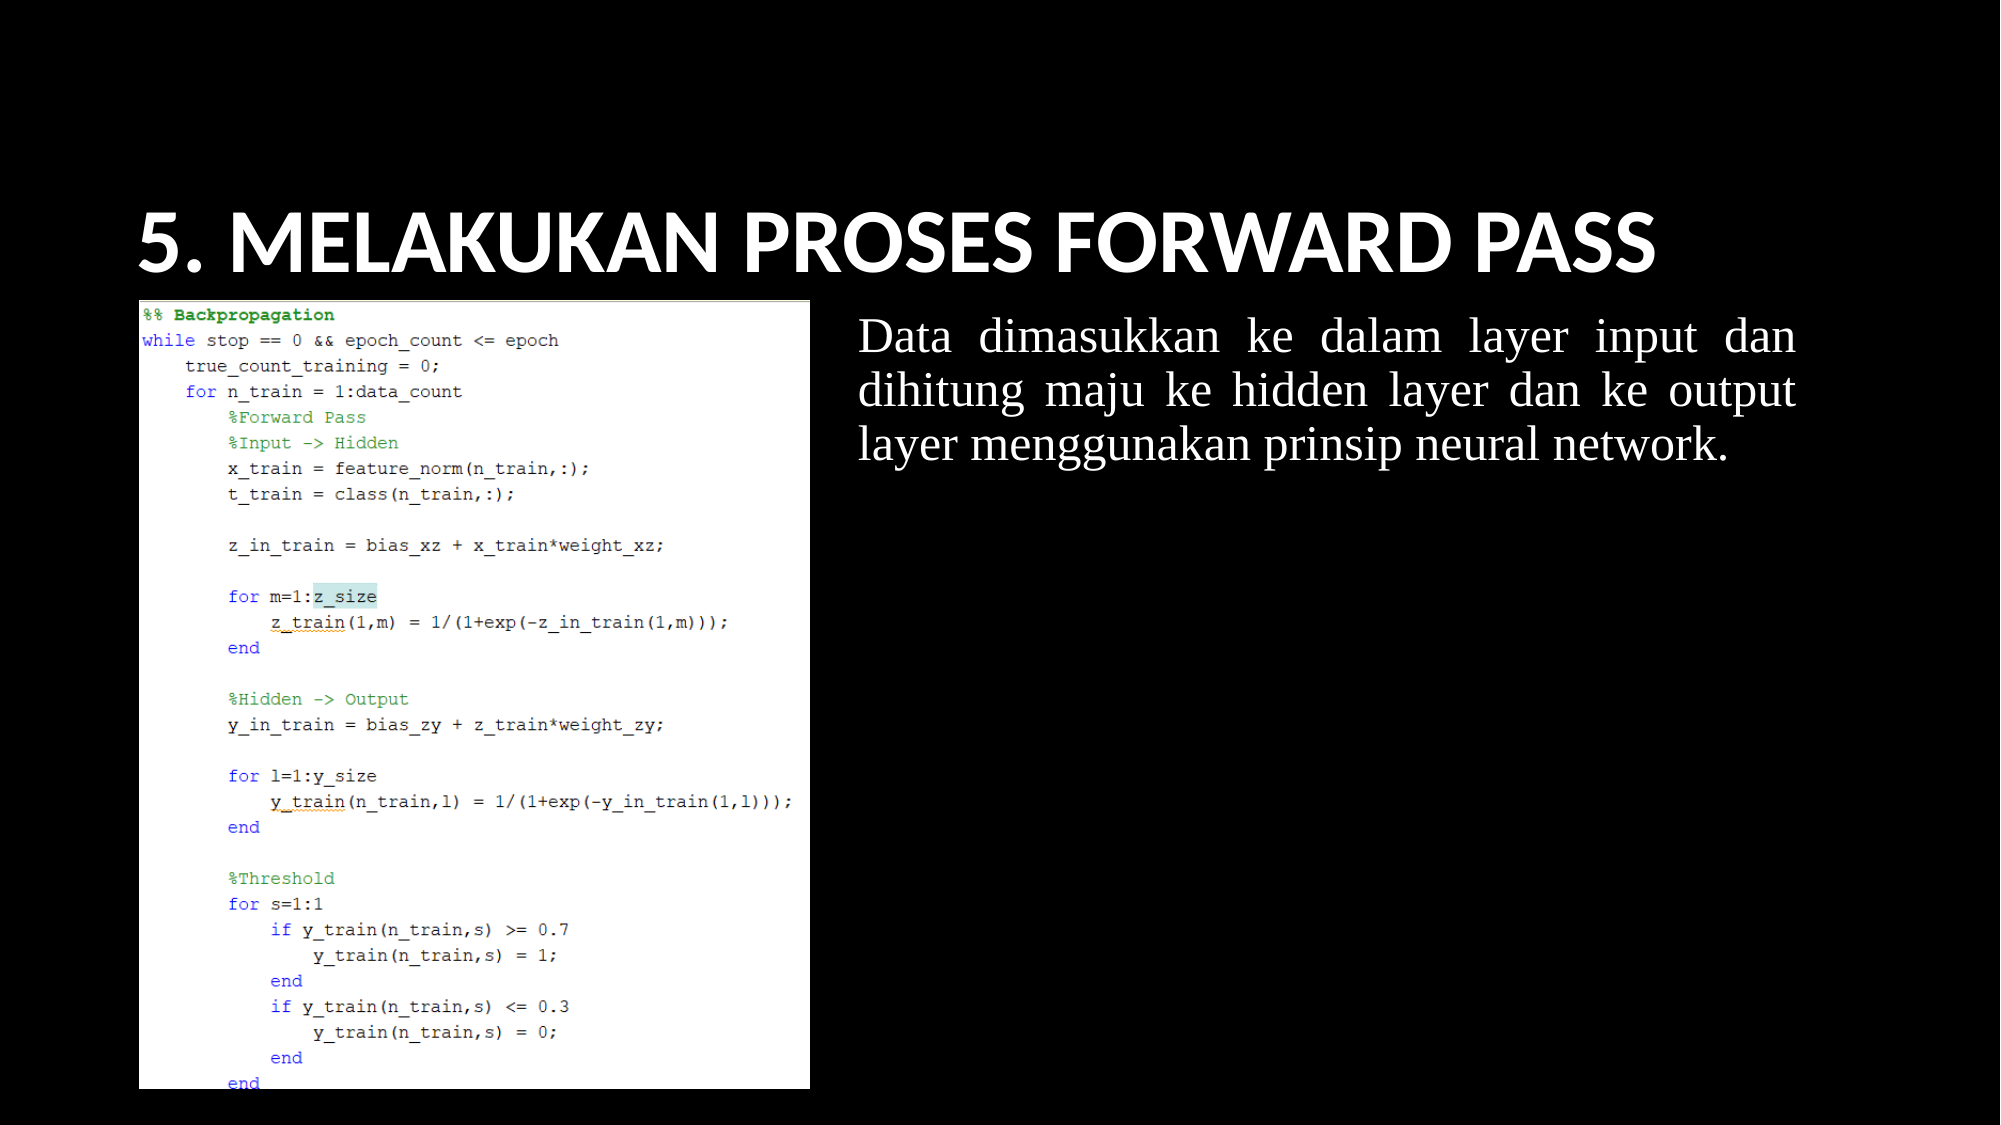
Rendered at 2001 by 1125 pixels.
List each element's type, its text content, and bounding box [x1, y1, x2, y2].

list Data dimasukkan ke dalam layer input dan dihitung maju ke hidden layer dan ke output layer menggunakan prinsip neural network. [842, 301, 1813, 520]
title 5. MELAKUKAN PROSES FORWARD PASS [121, 134, 1847, 352]
picture [139, 300, 810, 1089]
